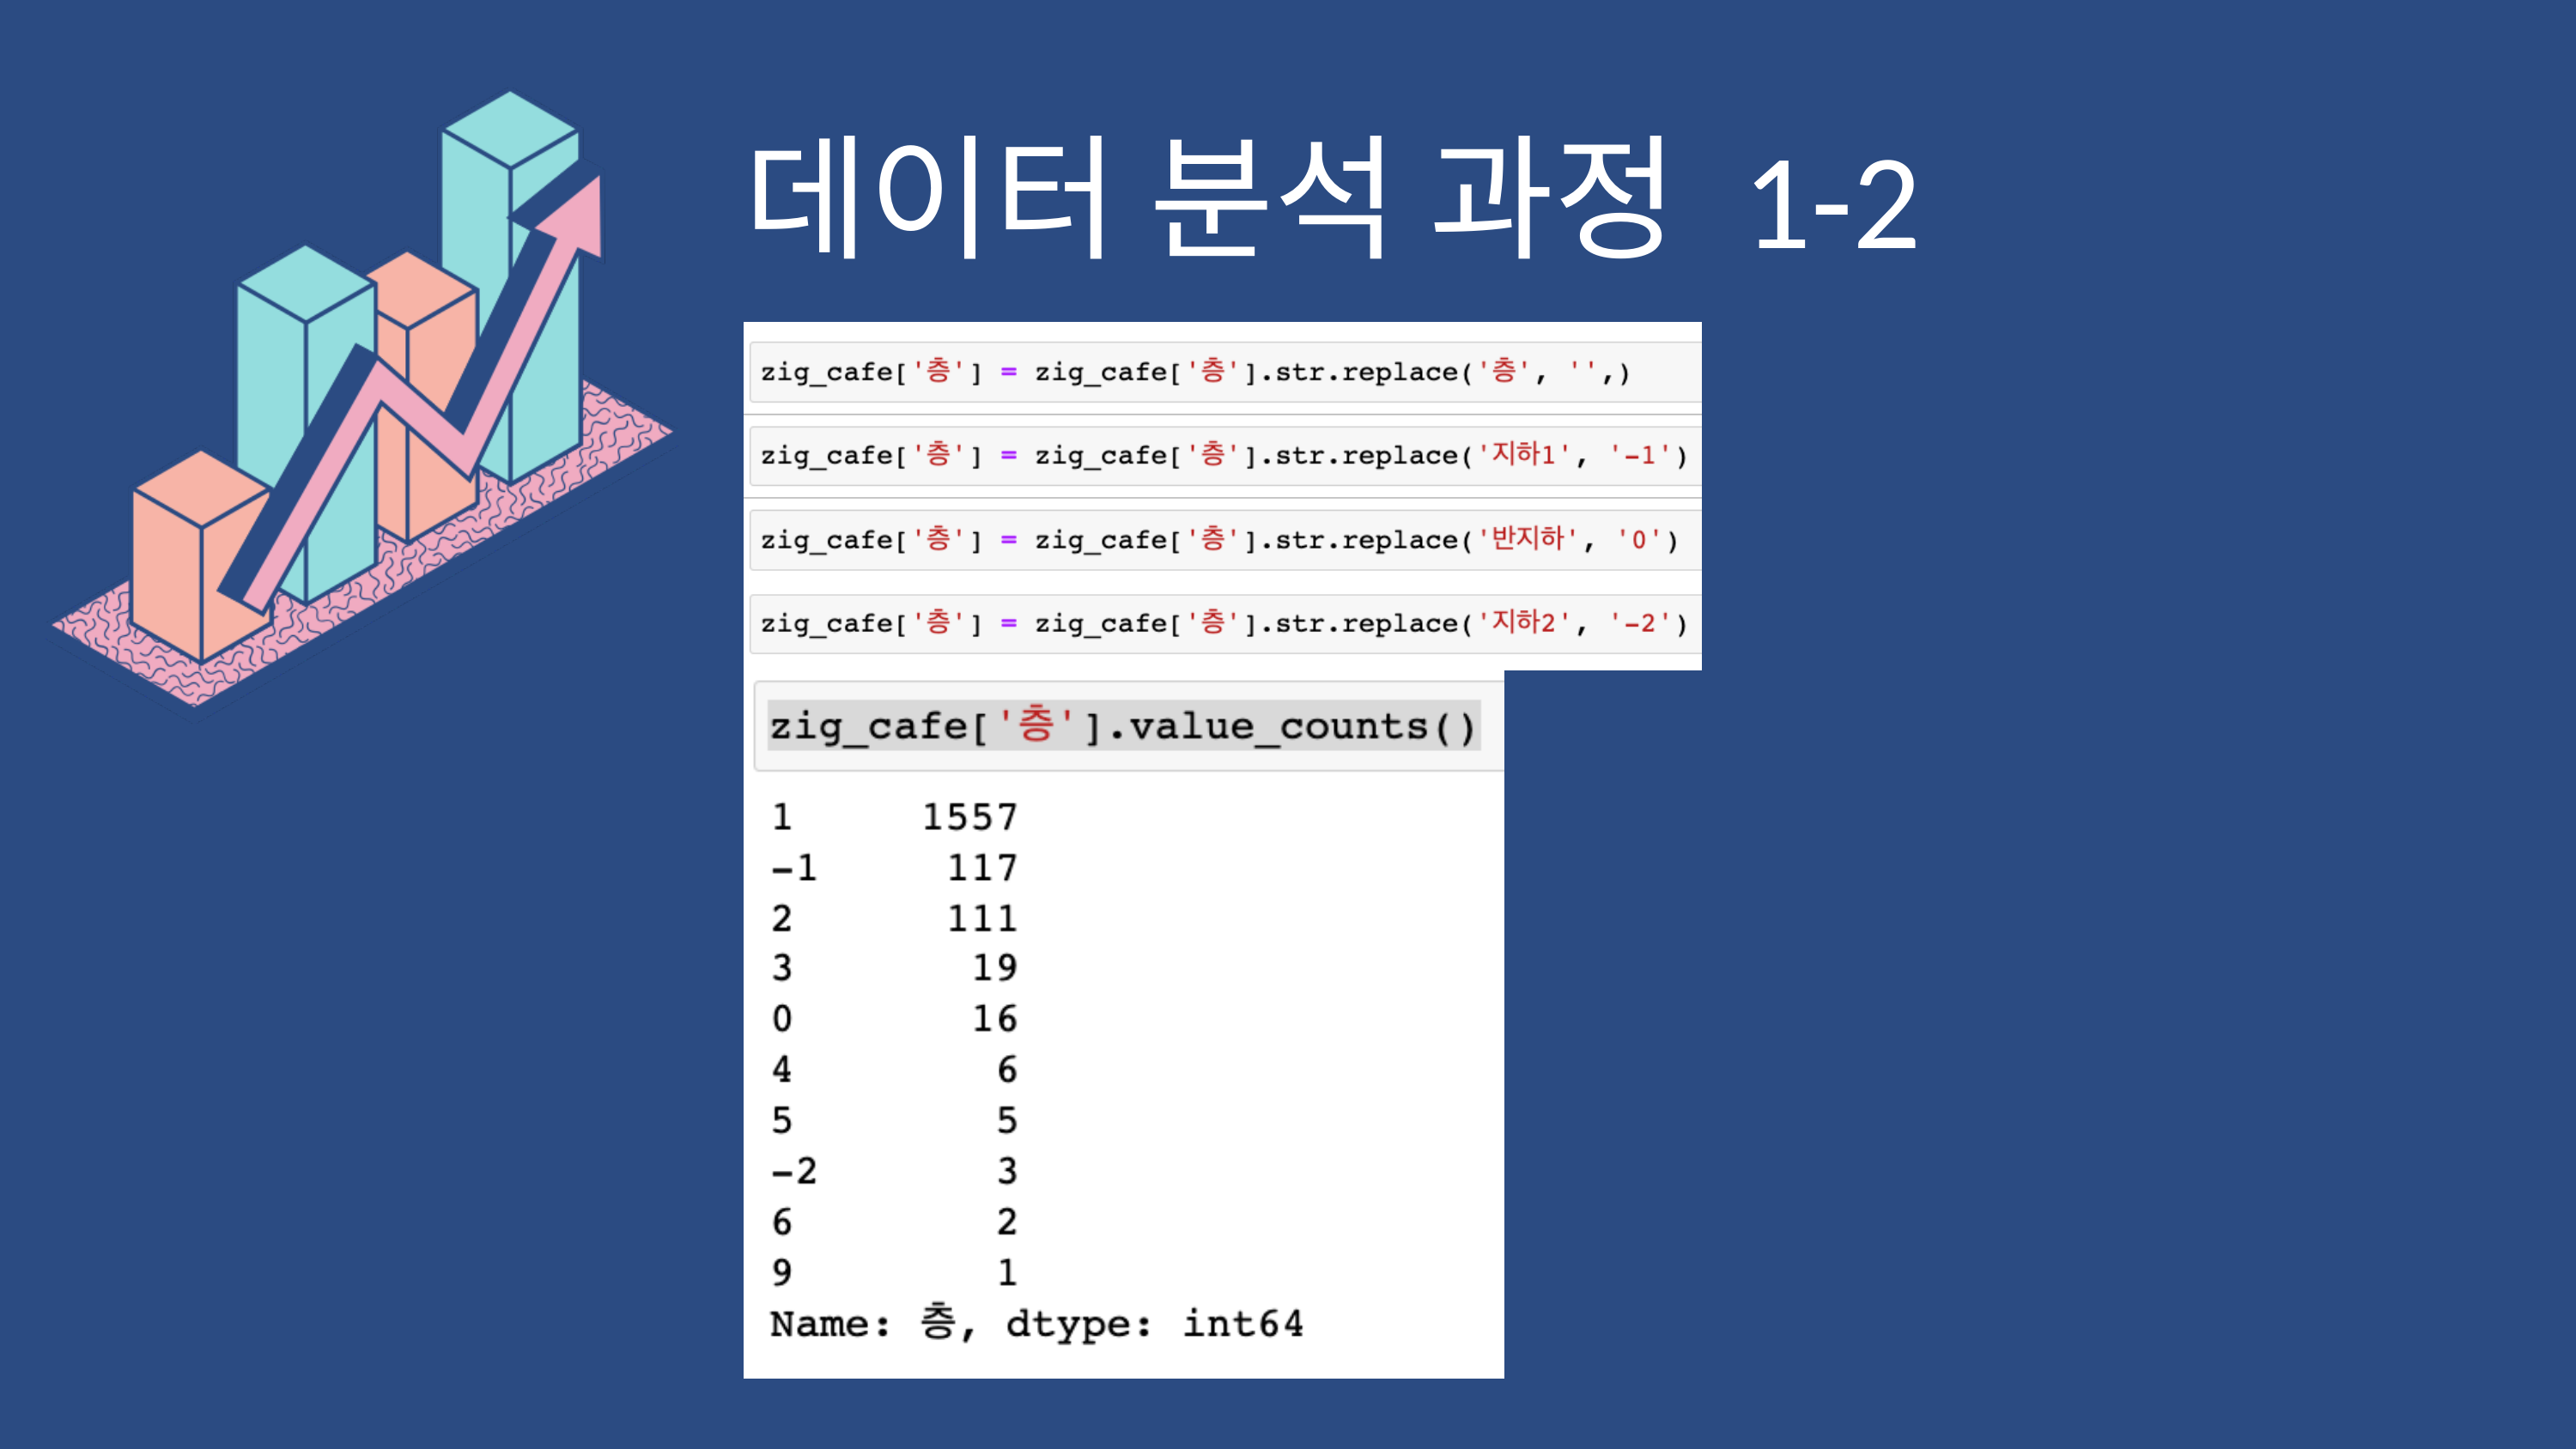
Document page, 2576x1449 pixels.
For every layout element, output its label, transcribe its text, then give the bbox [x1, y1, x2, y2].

picture [46, 87, 679, 724]
text_box 데이터 분석 과정 1-2 [744, 112, 2346, 276]
picture [744, 322, 1702, 1379]
